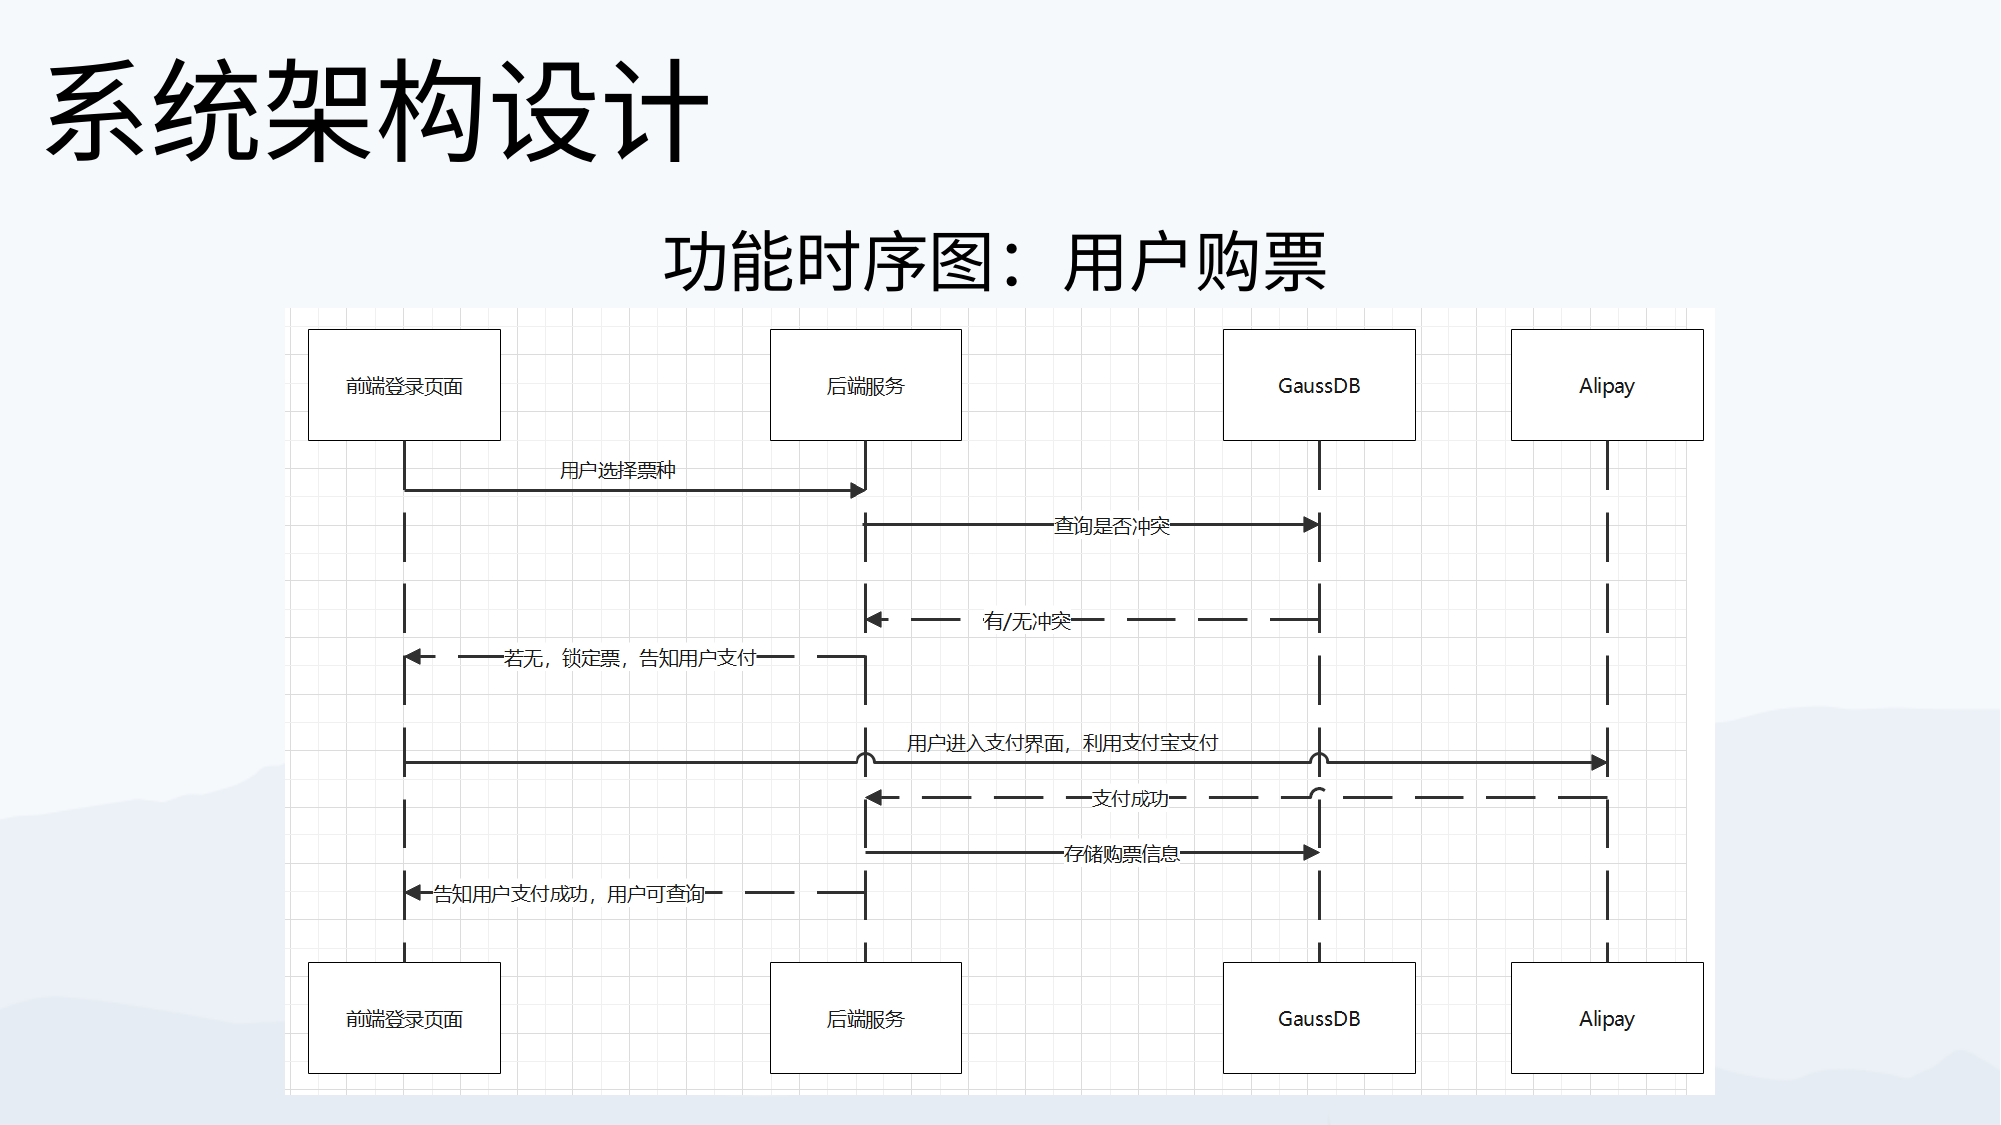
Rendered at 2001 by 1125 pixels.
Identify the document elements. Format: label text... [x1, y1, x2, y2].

text_box 功能时序图：用户购票 [453, 212, 1539, 308]
picture [285, 308, 1715, 1095]
text_box 系统架构设计 [23, 33, 801, 183]
